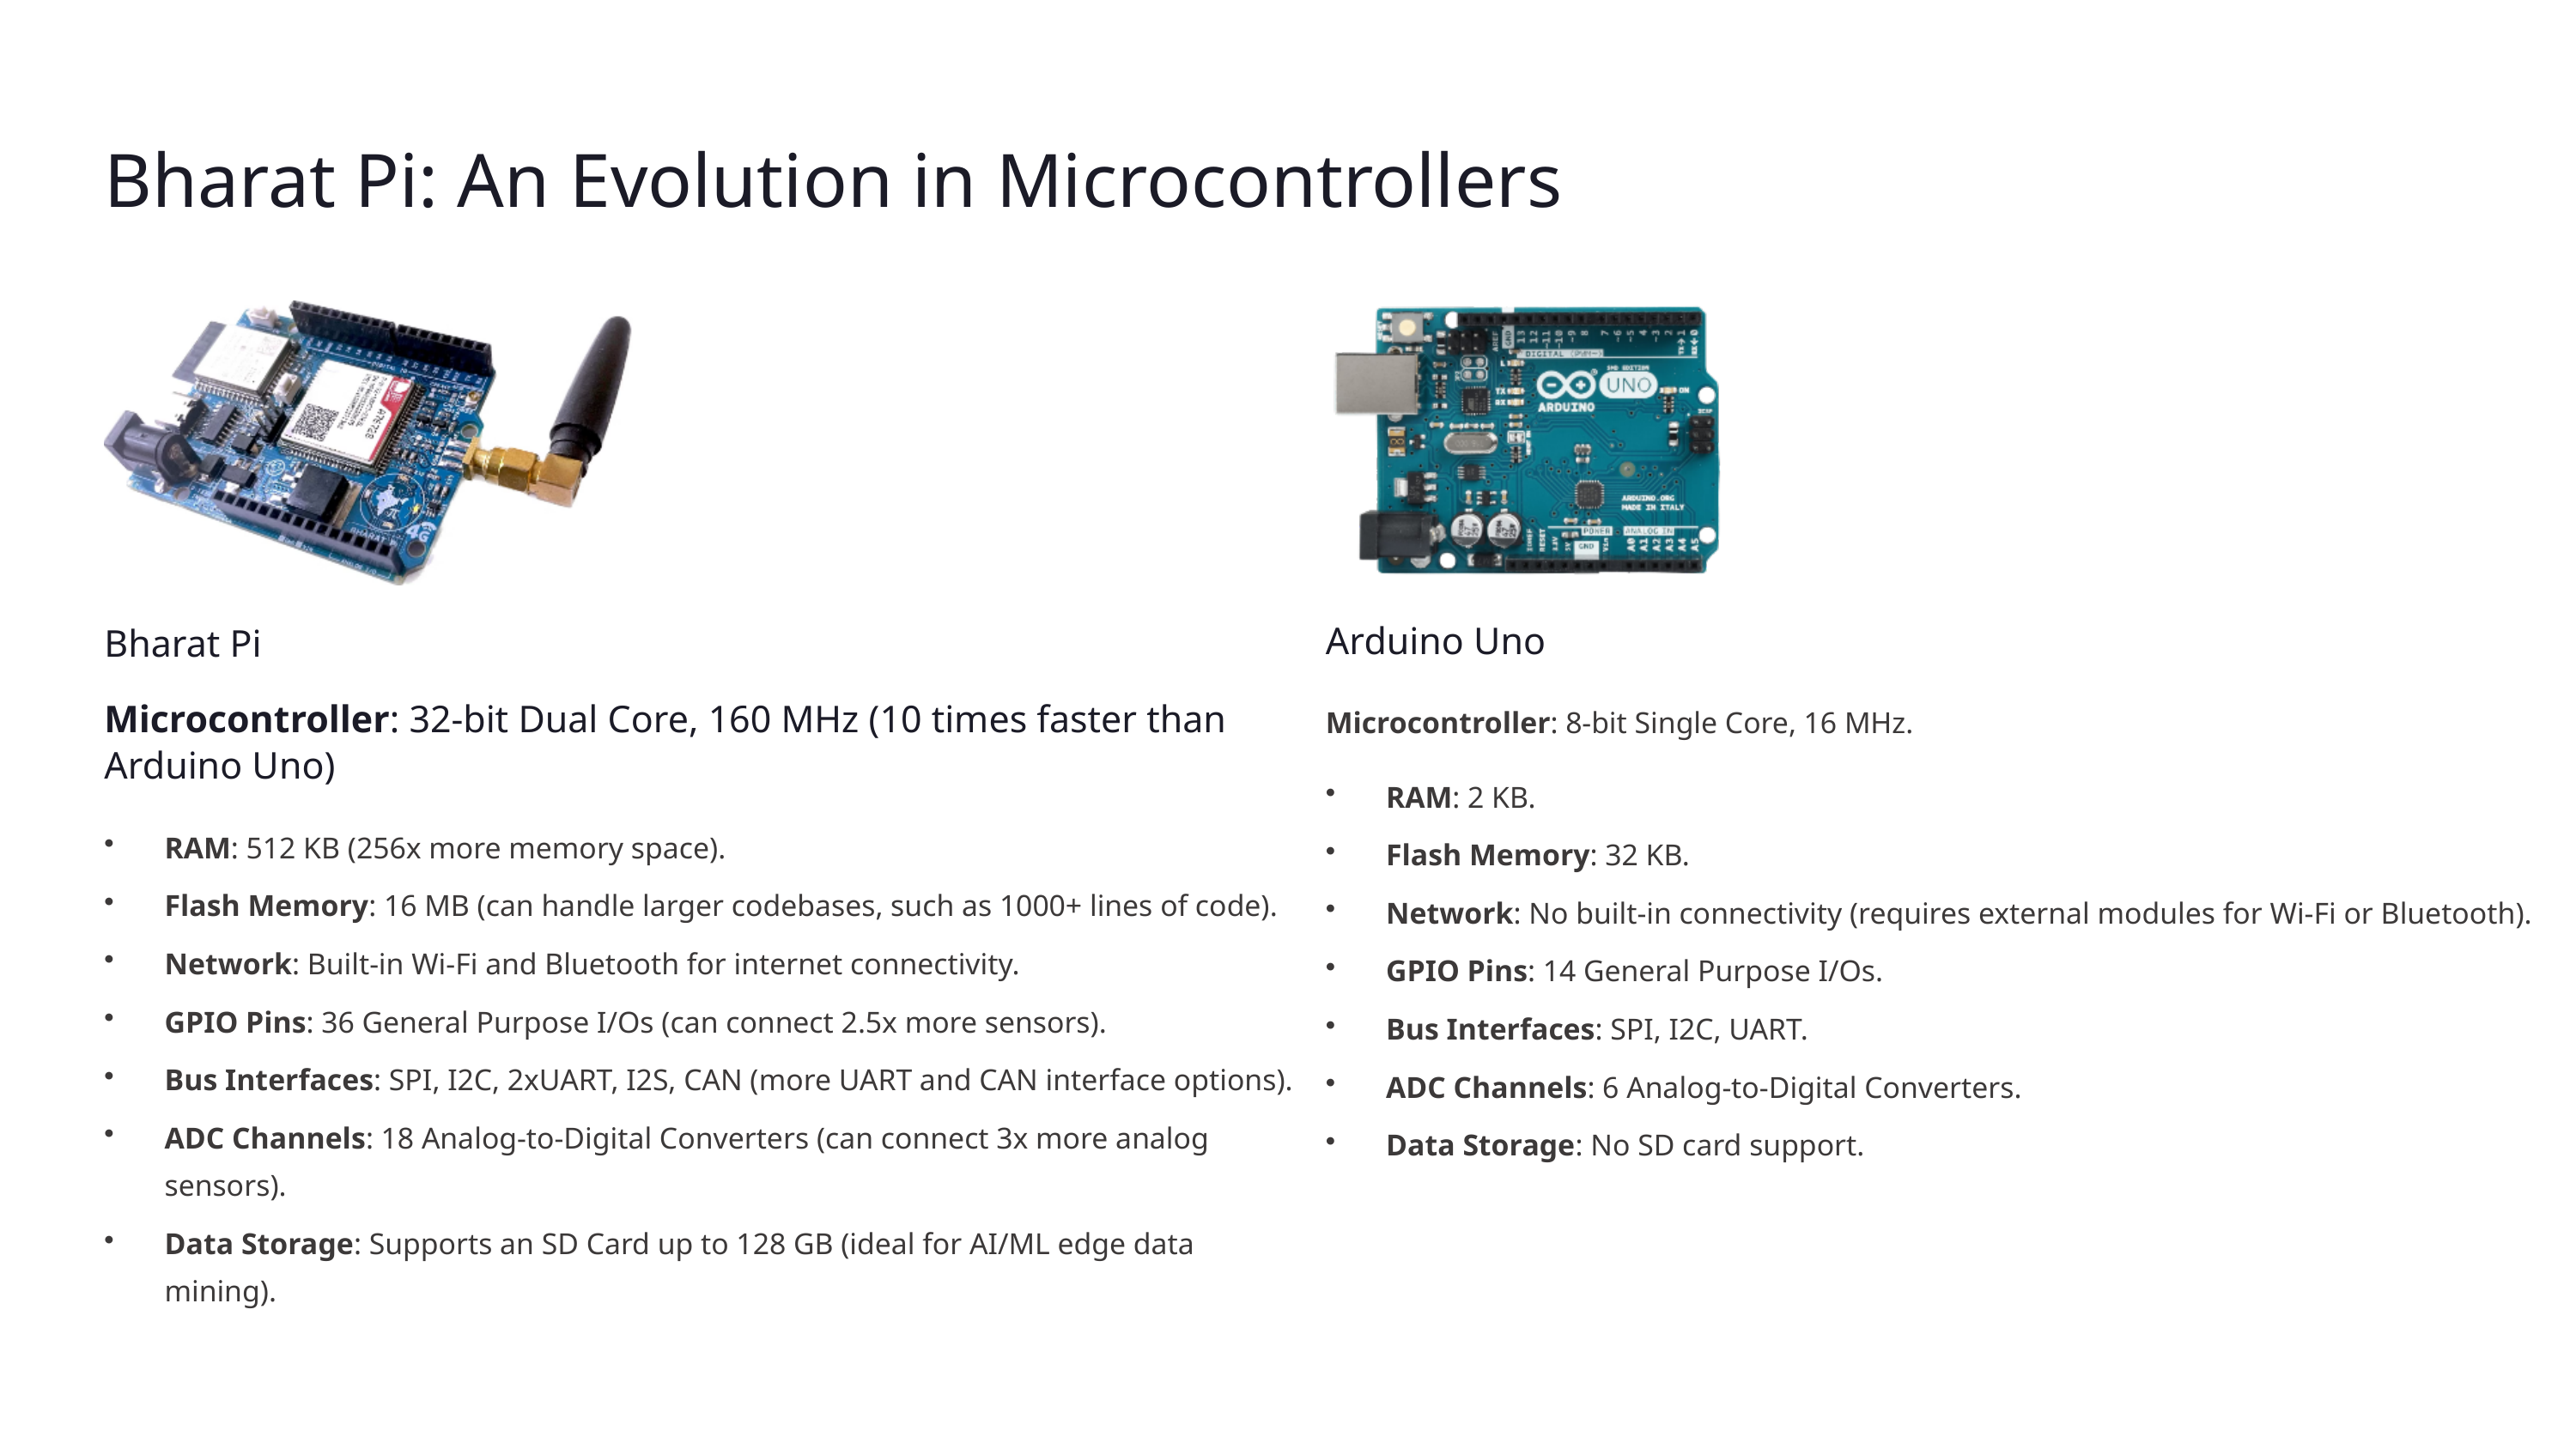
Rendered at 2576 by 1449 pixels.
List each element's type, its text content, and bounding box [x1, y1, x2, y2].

picture [104, 300, 633, 585]
picture [1325, 300, 1727, 583]
text_box Network: Built-in Wi-Fi and Bluetooth for internet connectivity. [104, 933, 1252, 981]
text_box Microcontroller: 8-bit Single Core, 16 MHz. [1325, 692, 2474, 740]
text_box Network: No built-in connectivity (requires external modules for Wi-Fi or Bluetooth). [1325, 882, 2474, 931]
text_box Bharat Pi: An Evolution in Microcontrollers [104, 129, 1533, 223]
text_box Bharat Pi [104, 618, 477, 665]
text_box Data Storage: Supports an SD Card up to 128 GB (ideal for AI/ML edge data mining). [104, 1213, 1252, 1309]
text_box RAM: 512 KB (256x more memory space). [104, 817, 1252, 865]
text_box RAM: 2 KB. [1325, 767, 2474, 815]
text_box ADC Channels: 18 Analog-to-Digital Converters (can connect 3x more analog sensors). [104, 1107, 1252, 1203]
text_box Arduino Uno [1325, 615, 1698, 663]
text_box GPIO Pins: 36 General Purpose I/Os (can connect 2.5x more sensors). [104, 991, 1252, 1040]
text_box Bus Interfaces: SPI, I2C, 2xUART, I2S, CAN (more UART and CAN interface options). [104, 1049, 1252, 1098]
text_box Microcontroller: 32-bit Dual Core, 160 MHz (10 times faster than Arduino Uno) [104, 694, 1252, 788]
text_box Data Storage: No SD card support. [1325, 1114, 2474, 1163]
text_box Flash Memory: 16 MB (can handle larger codebases, such as 1000+ lines of code). [104, 875, 1252, 924]
text_box GPIO Pins: 14 General Purpose I/Os. [1325, 941, 2474, 989]
text_box ADC Channels: 6 Analog-to-Digital Converters. [1325, 1057, 2474, 1105]
text_box Bus Interfaces: SPI, I2C, UART. [1325, 998, 2474, 1047]
text_box Flash Memory: 32 KB. [1325, 824, 2474, 873]
